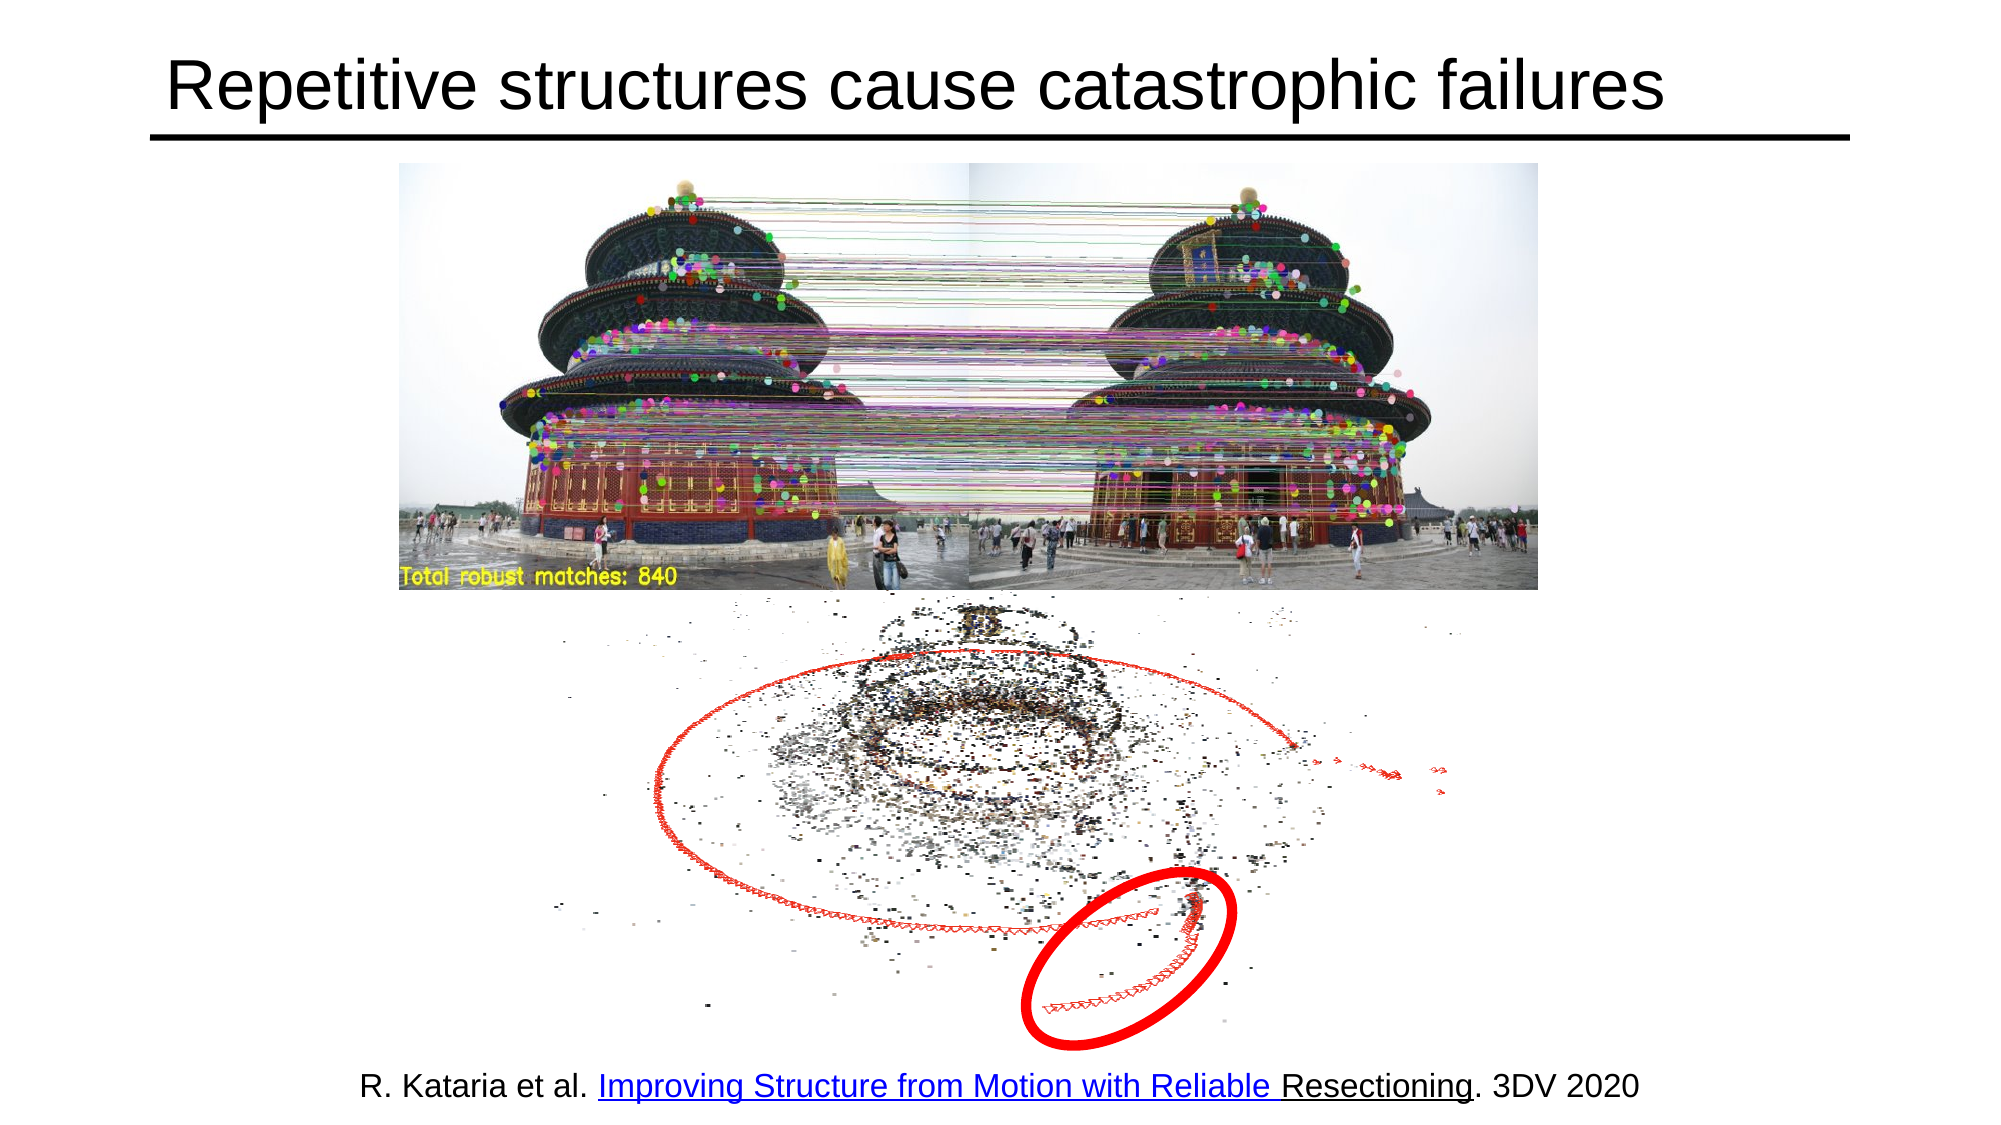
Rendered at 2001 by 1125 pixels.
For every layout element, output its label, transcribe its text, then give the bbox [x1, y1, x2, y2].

title Repetitive structures cause catastrophic failures [149, 12, 1851, 151]
picture [399, 163, 1538, 1026]
text_box [1036, 1033, 1127, 1046]
text_box R. Kataria et al. Improving Structure from Motion with Reliable Resectioning. 3DV 2020 [344, 1056, 1656, 1112]
